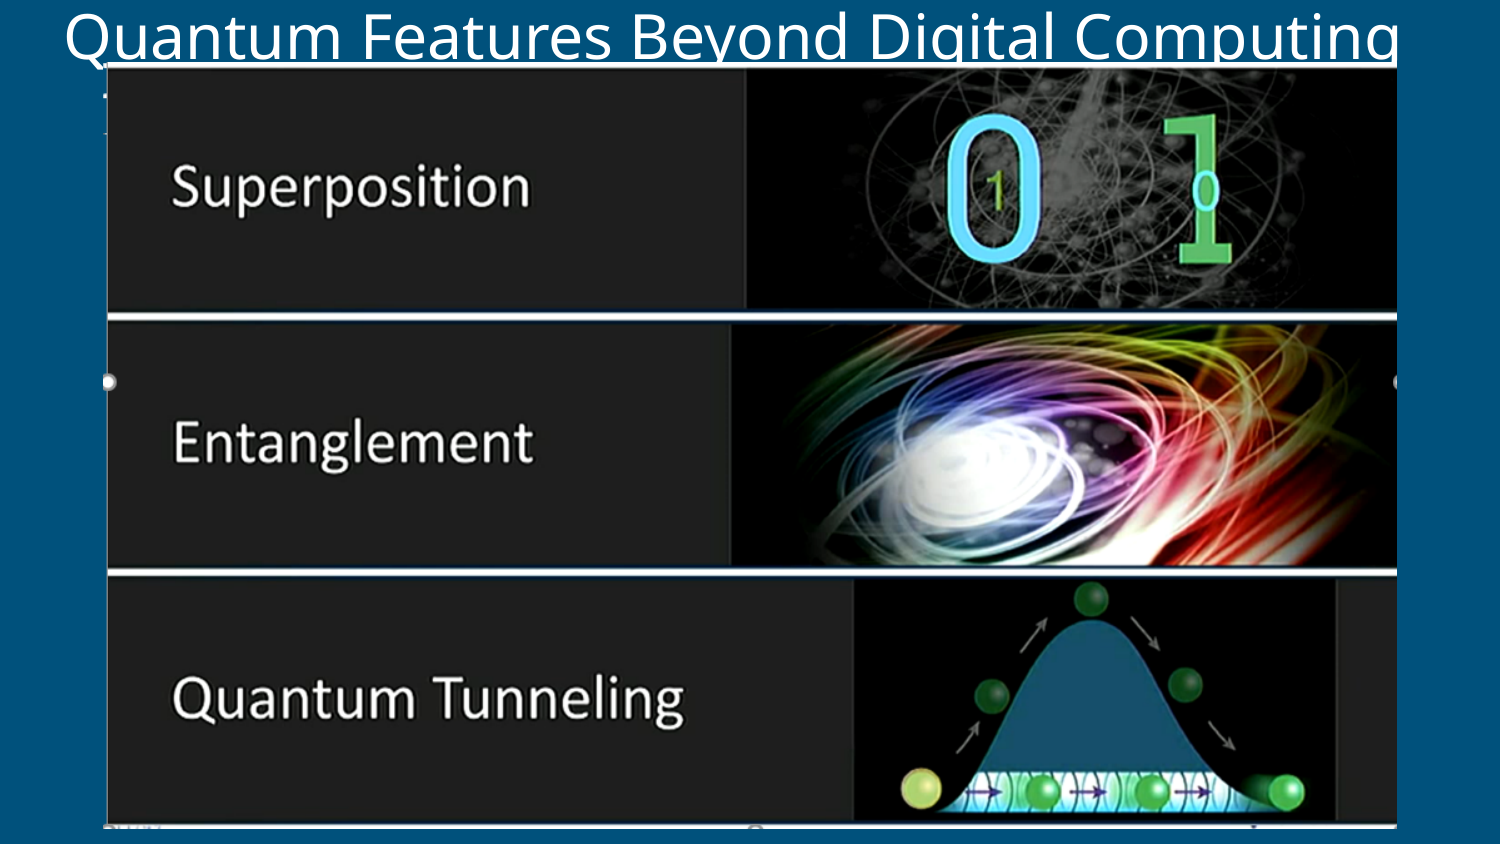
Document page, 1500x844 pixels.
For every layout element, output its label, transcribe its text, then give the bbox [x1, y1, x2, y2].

picture [102, 61, 1396, 828]
title Quantum Features Beyond Digital Computing [48, 0, 1422, 87]
